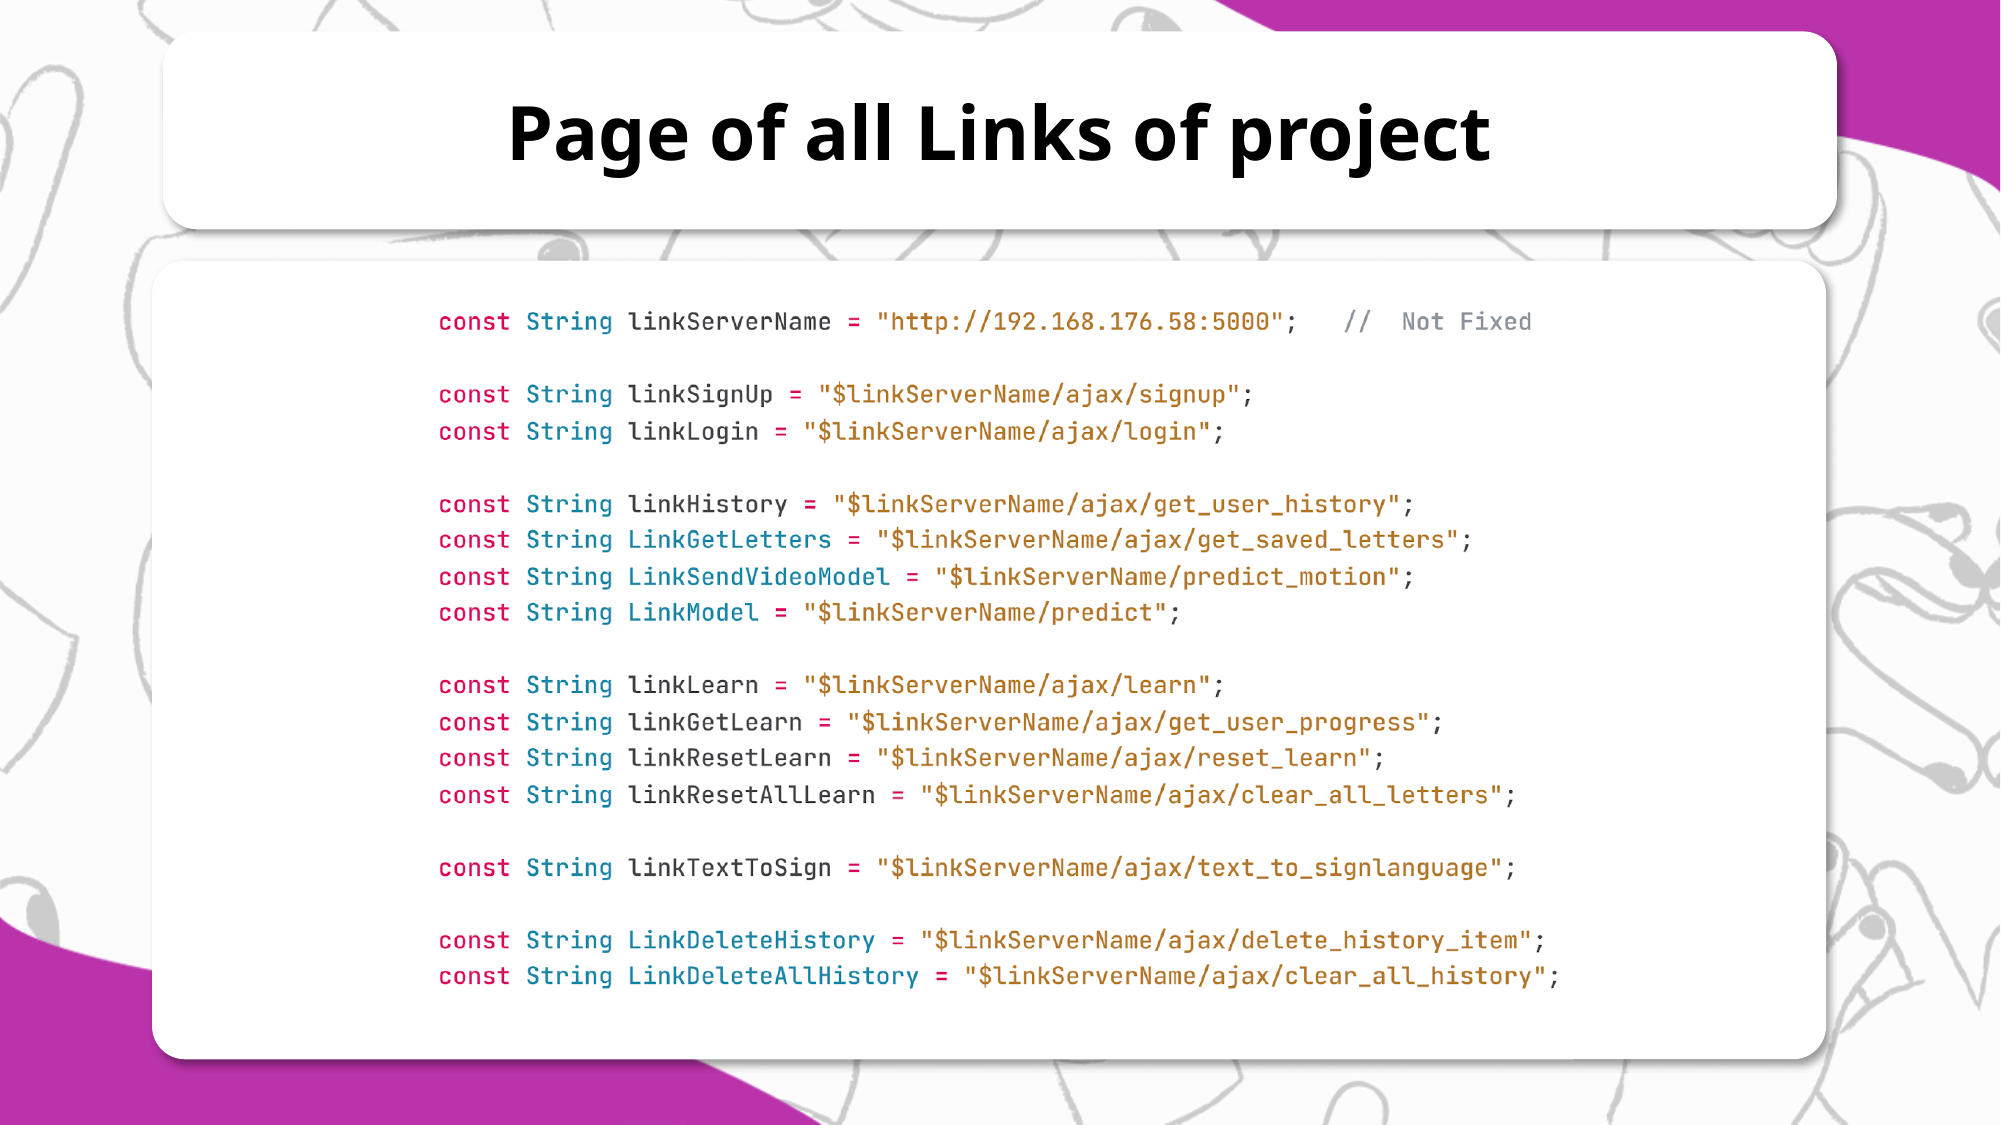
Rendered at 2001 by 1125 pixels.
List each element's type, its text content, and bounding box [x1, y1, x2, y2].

text_box [152, 260, 1827, 1060]
picture [0, 0, 2001, 1125]
text_box Page of all Links of project [164, 78, 1836, 183]
text_box [162, 31, 1837, 230]
